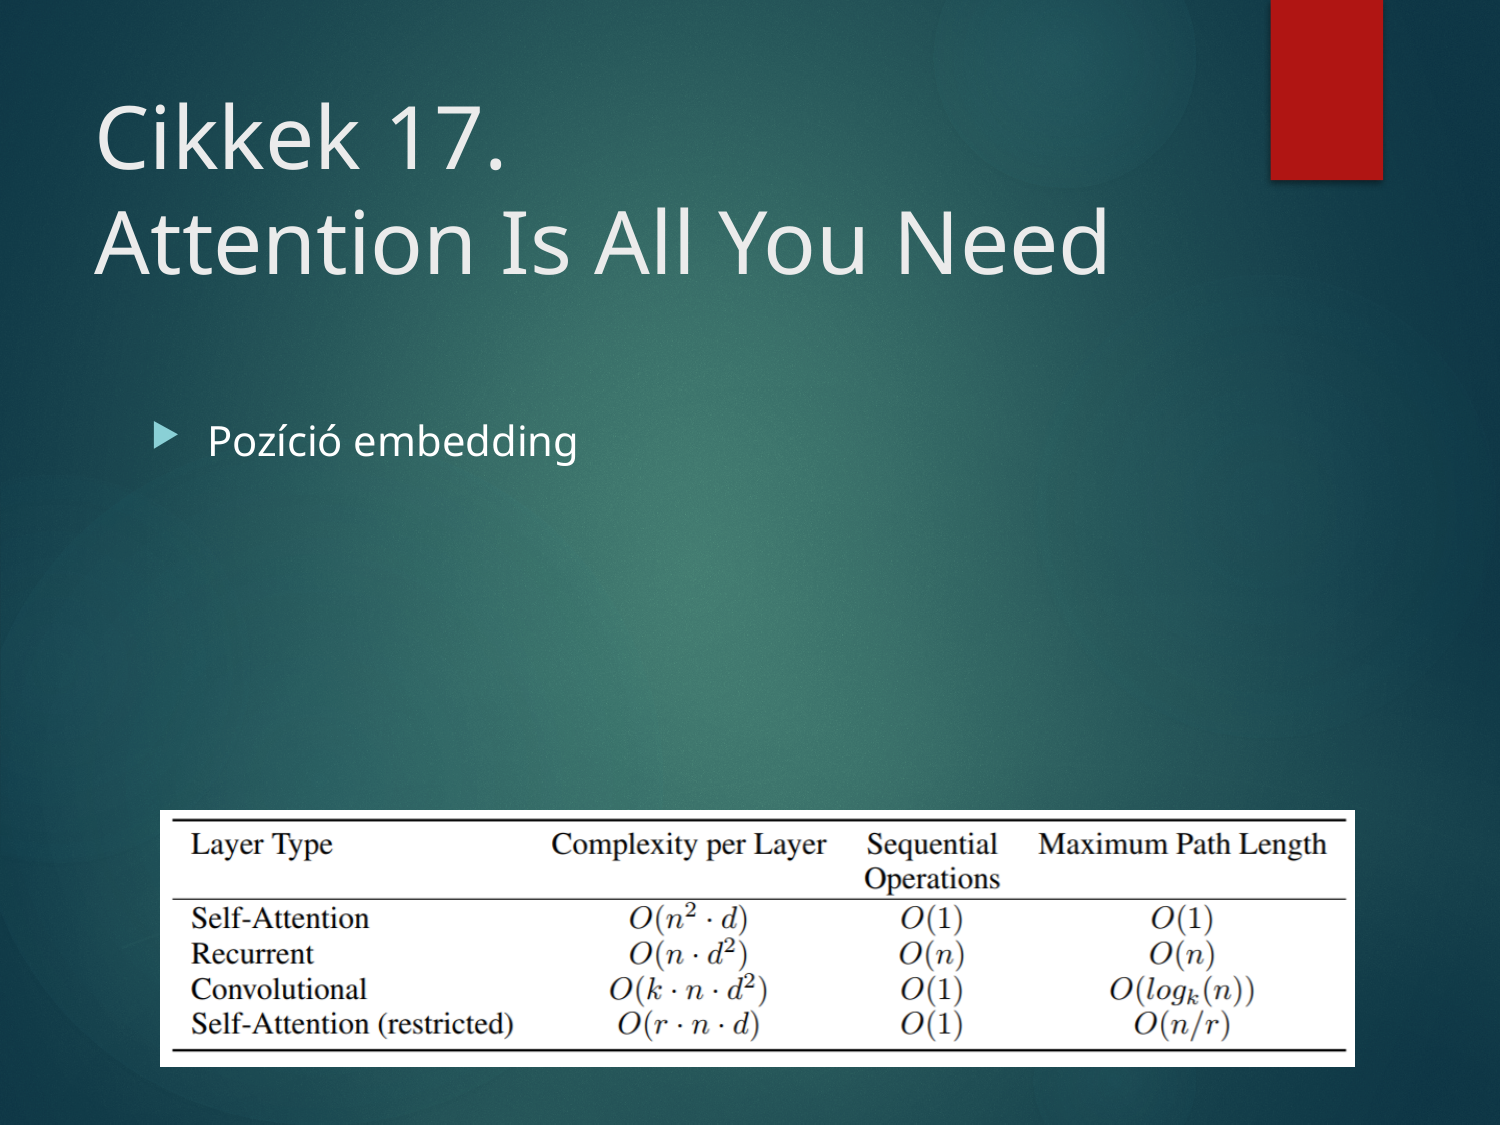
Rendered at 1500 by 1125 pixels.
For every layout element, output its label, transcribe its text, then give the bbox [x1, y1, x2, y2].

title Cikkek 17. Attention Is All You Need [79, 74, 1237, 304]
picture [160, 810, 1355, 1068]
